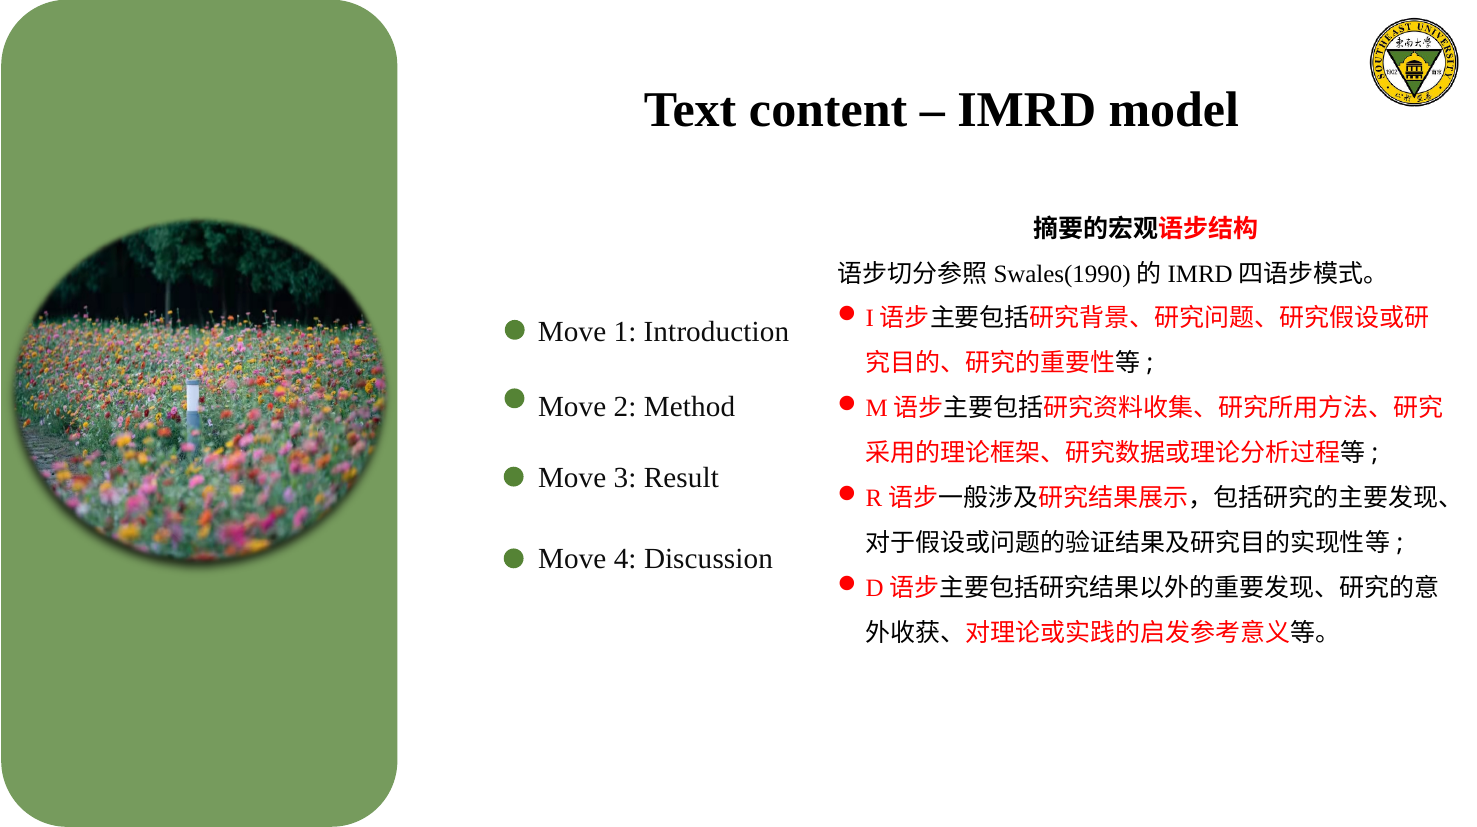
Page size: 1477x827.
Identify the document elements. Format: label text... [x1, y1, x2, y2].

text_box [503, 548, 523, 569]
text_box Move 2: Method [523, 379, 751, 430]
text_box Move 4: Discussion [523, 531, 789, 582]
text_box Text content – IMRD model [628, 69, 1255, 144]
text_box [1, 0, 398, 827]
picture [1368, 17, 1459, 107]
text_box [503, 466, 524, 487]
text_box 摘要的宏观语步结构 语步切分参照Swales(1990)的IMRD四语步模式。 I语步主要包括研究背景、研究问题、研究假设或研究目的、研究的重要性等; M语步主要包括研究资料收集、研究所用方法、研究采用的理论框架、研究数据或理论分析过程等; R语步一般涉及研究结果展示，包括研究的主要发现、对于假设或问题的验证结果及研究目的实现性等; D语步主要包括研究结果以外的重要发现、研究的意外收获、对理论或实践的启发参考意义等。 [822, 189, 1469, 654]
picture [10, 215, 390, 565]
text_box [504, 388, 525, 409]
text_box Move 1: Introduction [523, 304, 805, 355]
text_box Move 3: Result [523, 450, 735, 501]
text_box [504, 319, 525, 340]
